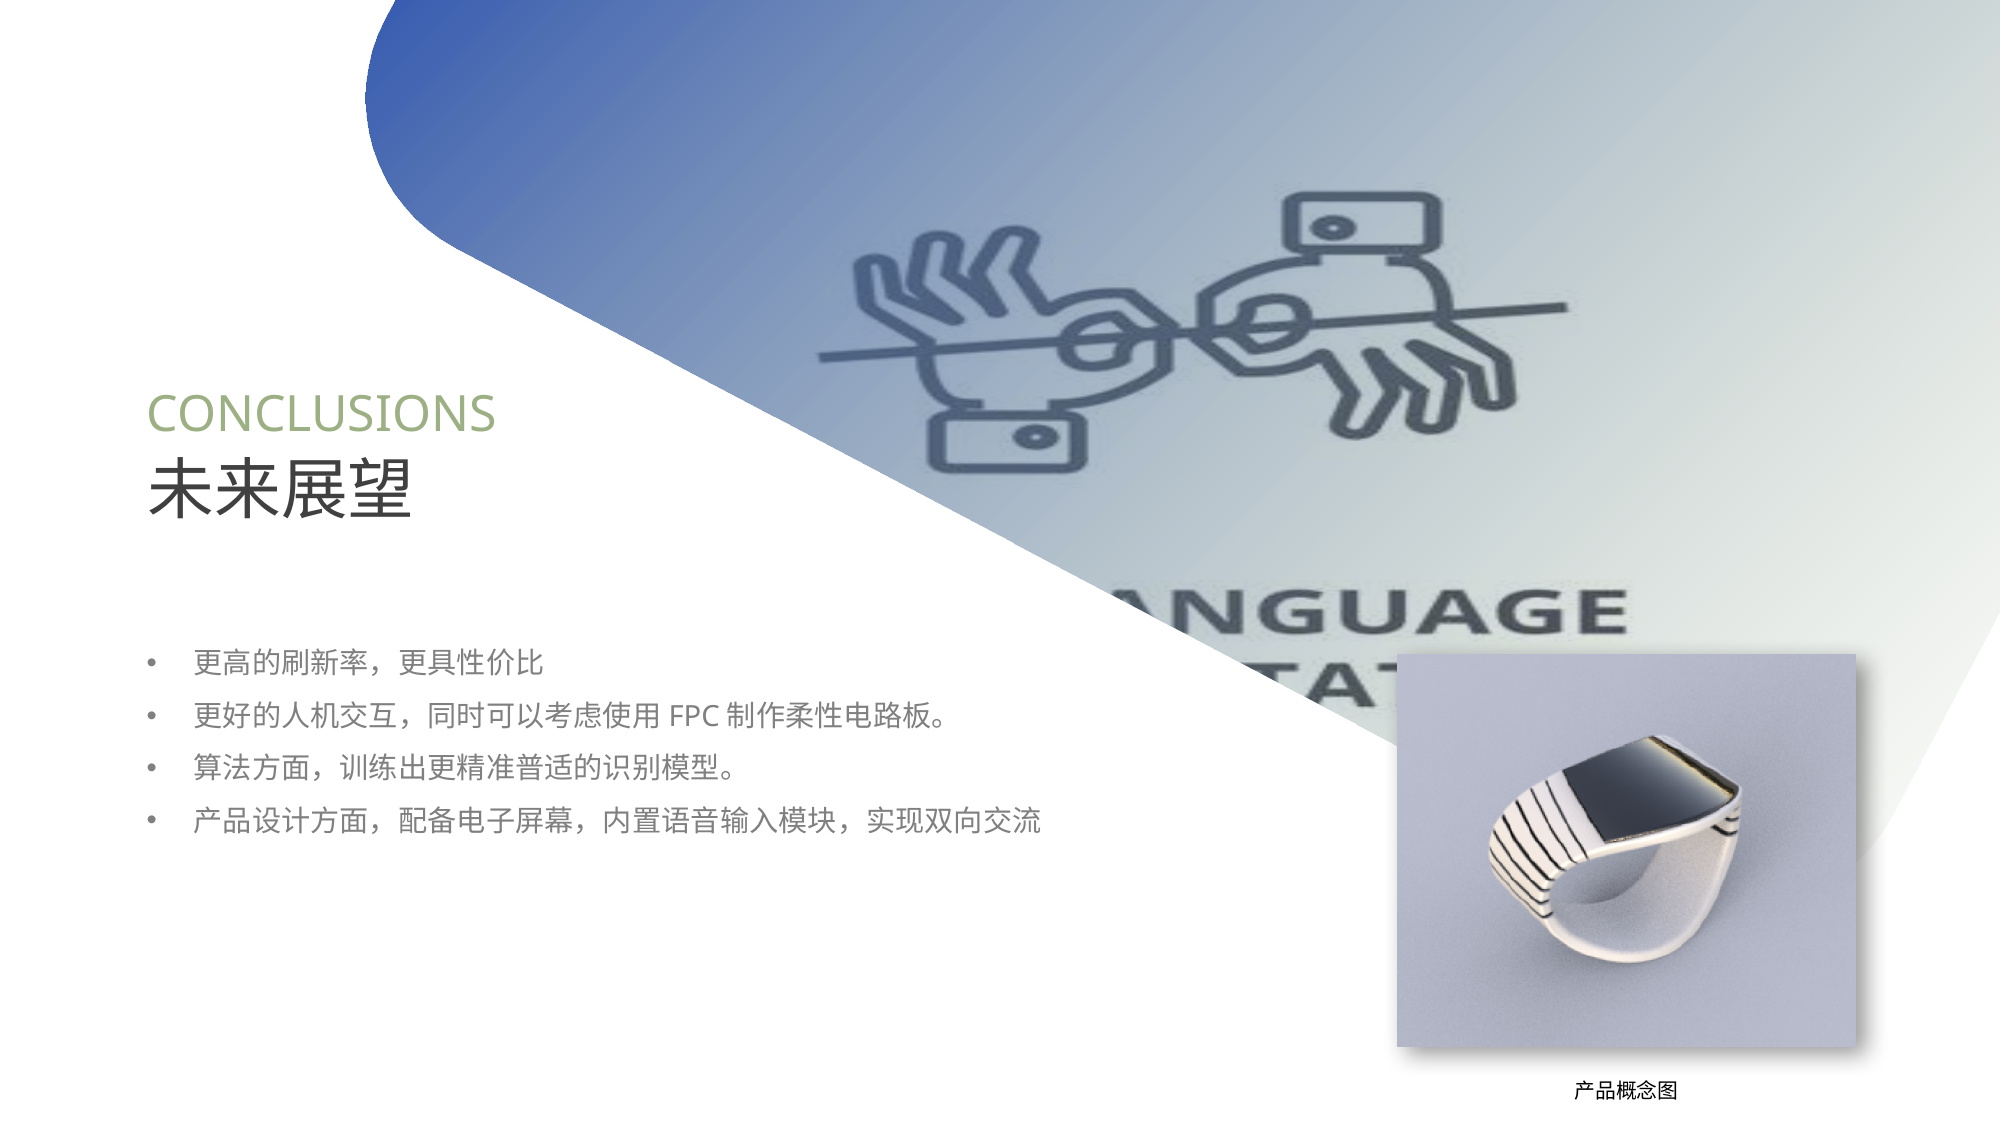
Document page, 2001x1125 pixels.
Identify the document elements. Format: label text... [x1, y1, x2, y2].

text_box CONCLUSIONS [131, 373, 654, 425]
text_box 产品概念图 [1531, 1070, 1722, 1110]
text_box 未来展望 [132, 439, 430, 535]
text_box [364, 0, 2000, 833]
text_box 更高的刷新率，更具性价比 更好的人机交互，同时可以考虑使用FPC制作柔性电路板。 算法方面，训练出更精准普适的识别模型。 产品设计方面，配备电子屏幕，内置语音输入模块，实现双向交流 [131, 619, 1213, 845]
picture [1397, 654, 1856, 1047]
